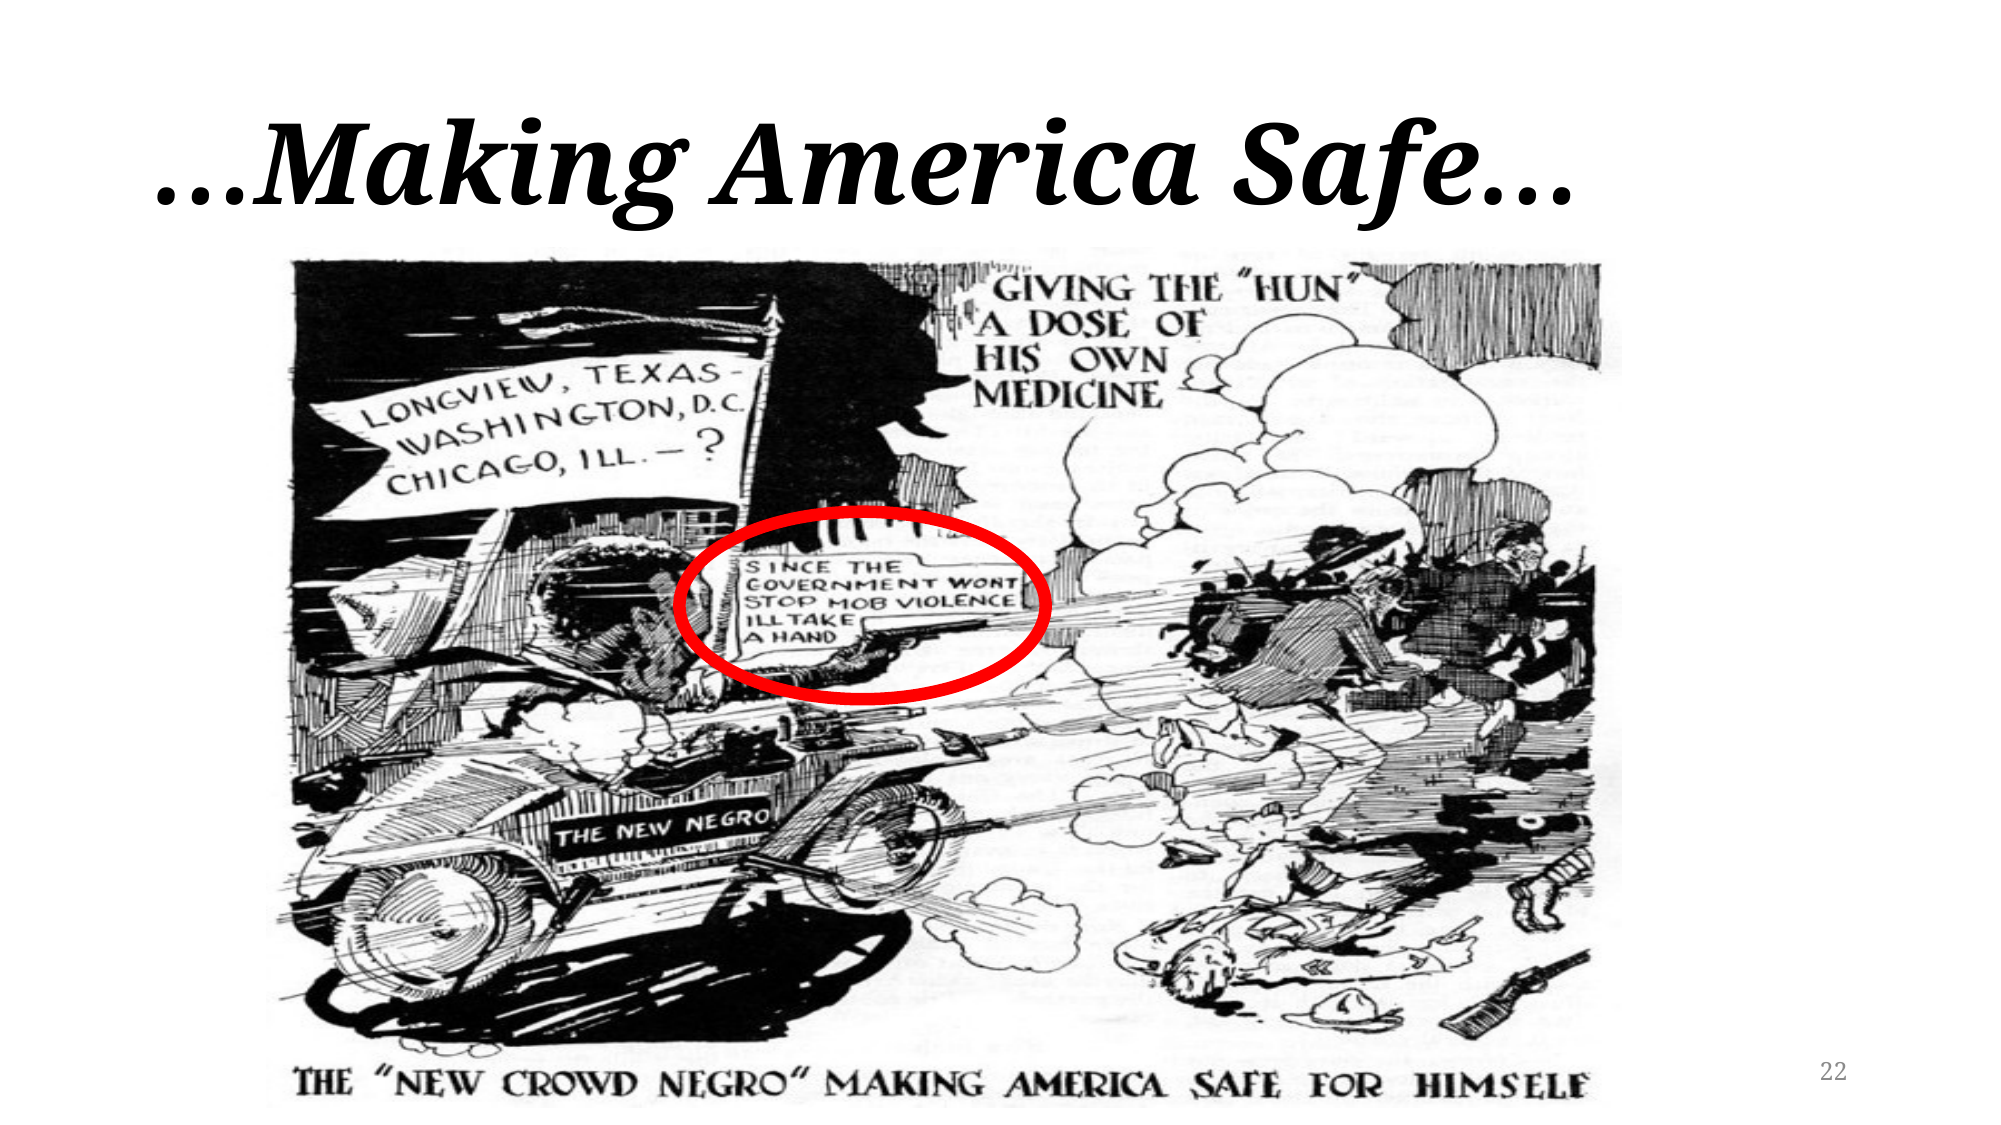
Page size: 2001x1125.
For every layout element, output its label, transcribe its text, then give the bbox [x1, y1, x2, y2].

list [266, 246, 1622, 1108]
title …Making America Safe… [137, 59, 1863, 278]
slide_number 22 [1622, 1042, 1863, 1103]
